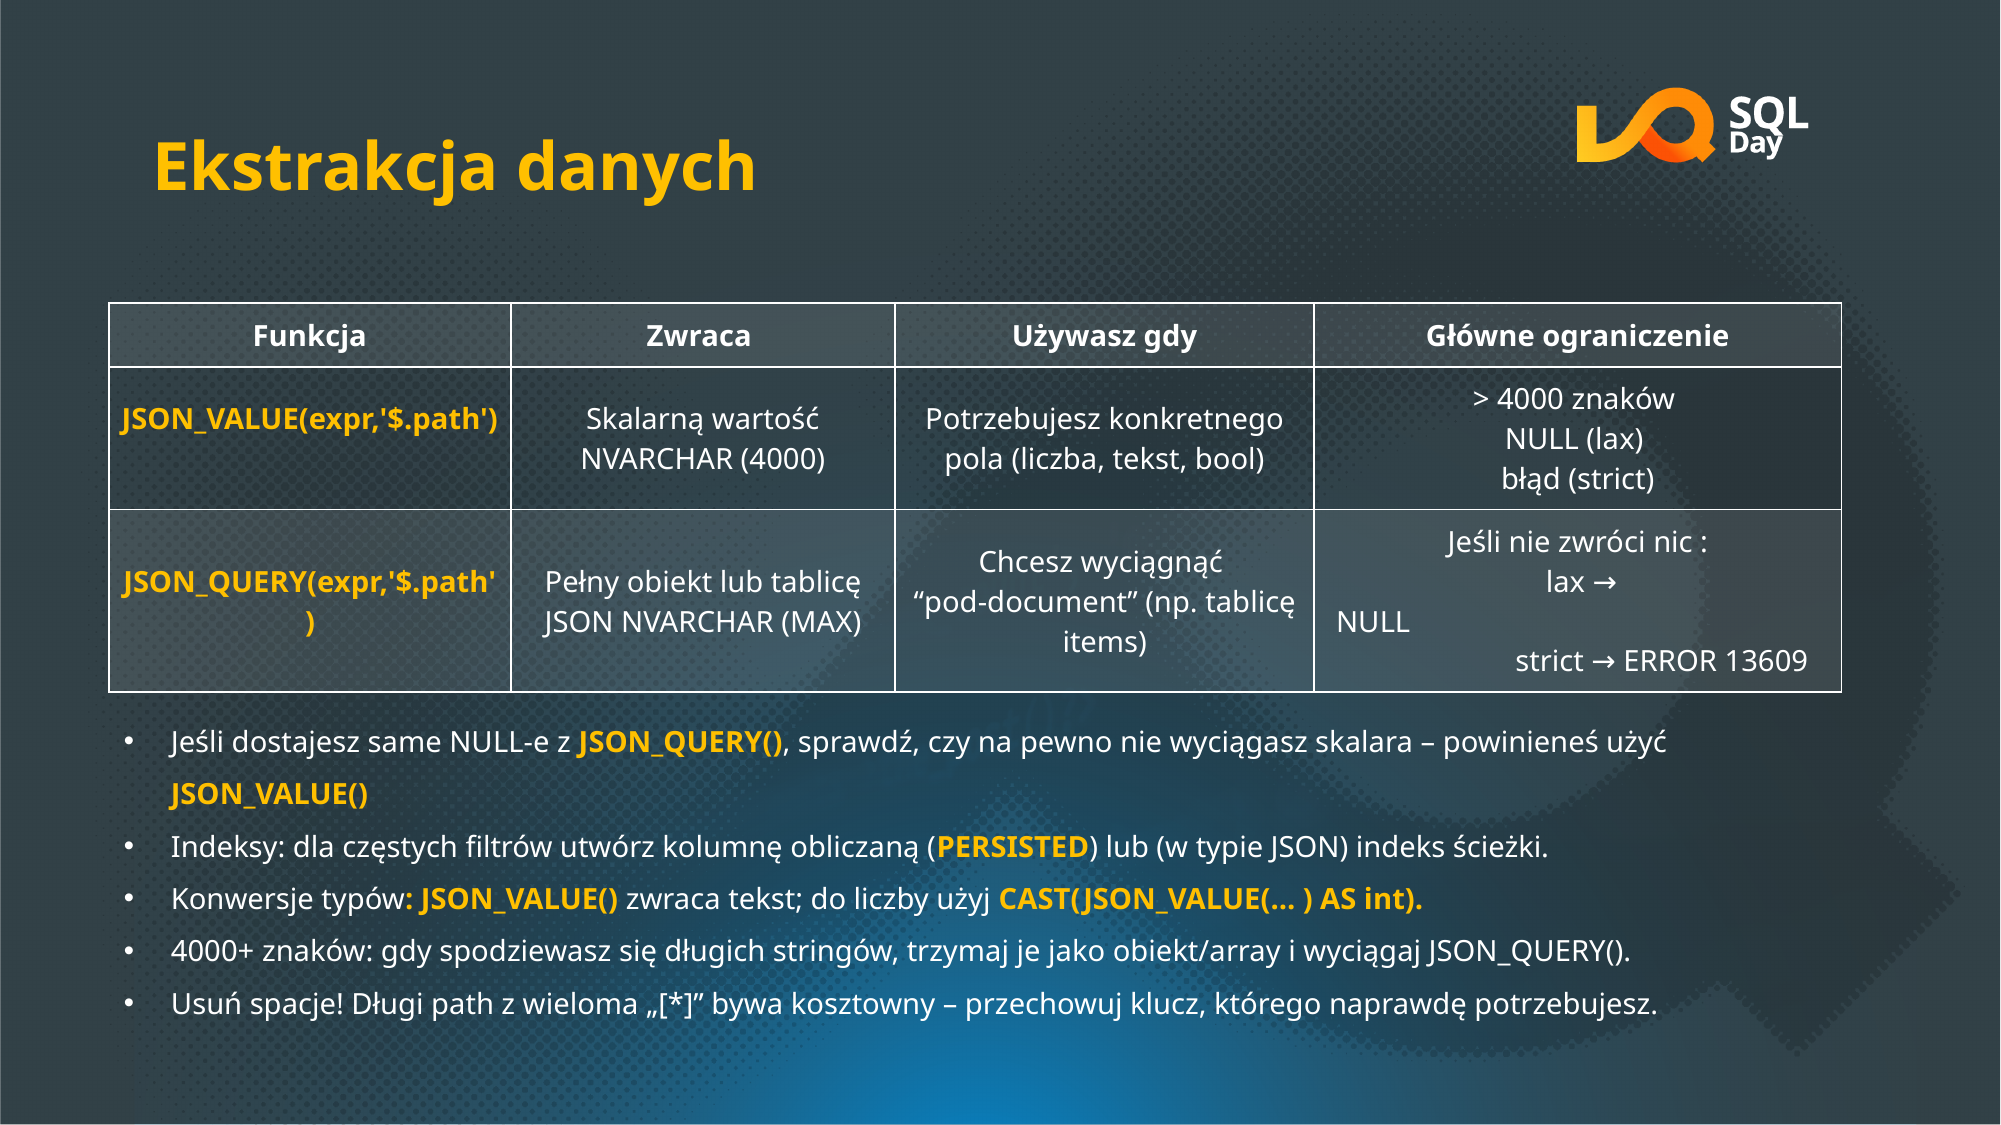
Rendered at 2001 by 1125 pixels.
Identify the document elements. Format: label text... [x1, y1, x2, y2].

table_cell Potrzebujesz konkretnego pola (liczba, tekst, bool) [896, 368, 1313, 509]
text_box Jeśli dostajesz same NULL-e z JSON_QUERY(), sprawdź, czy na pewno nie wyciągasz skalara – powinieneś użyć JSON_VALUE() Indeksy: dla częstych filtrów utwórz kolumnę obliczaną (PERSISTED) lub (w typie JSON) indeks ścieżki. Konwersje typów: JSON_VALUE() zwraca tekst; do liczby użyj CAST(JSON_VALUE(... ) AS int). 4000+ znaków: gdy spodziewasz się długich stringów, trzymaj je jako obiekt/array i wyciągaj JSON_QUERY(). Usuń spacje! Długi path z wieloma „[*]” bywa kosztowny – przechowuj klucz, którego naprawdę potrzebujesz. [109, 698, 1880, 1028]
table_header Zwraca [512, 304, 894, 366]
picture [0, 0, 2001, 1125]
title Ekstrakcja danych [137, 59, 1556, 278]
table_cell JSON_VALUE(expr,'$.path') [110, 368, 510, 509]
table_cell JSON_QUERY(expr,'$.path') [110, 510, 510, 691]
table_cell Jeśli nie zwróci nic : lax → NULL strict → ERROR 13609 [1315, 510, 1841, 691]
table_cell Chcesz wyciągnąć “pod-document” (np. tablicę items) [896, 510, 1313, 691]
table_cell Pełny obiekt lub tablicę JSON NVARCHAR (MAX) [512, 510, 894, 691]
table_cell > 4000 znaków NULL (lax) błąd (strict) [1315, 368, 1841, 509]
table_header Używasz gdy [896, 304, 1313, 366]
table_header Funkcja [110, 304, 510, 366]
table_header Główne ograniczenie [1315, 304, 1841, 366]
table_cell Skalarną wartość NVARCHAR (4000) [512, 368, 894, 509]
